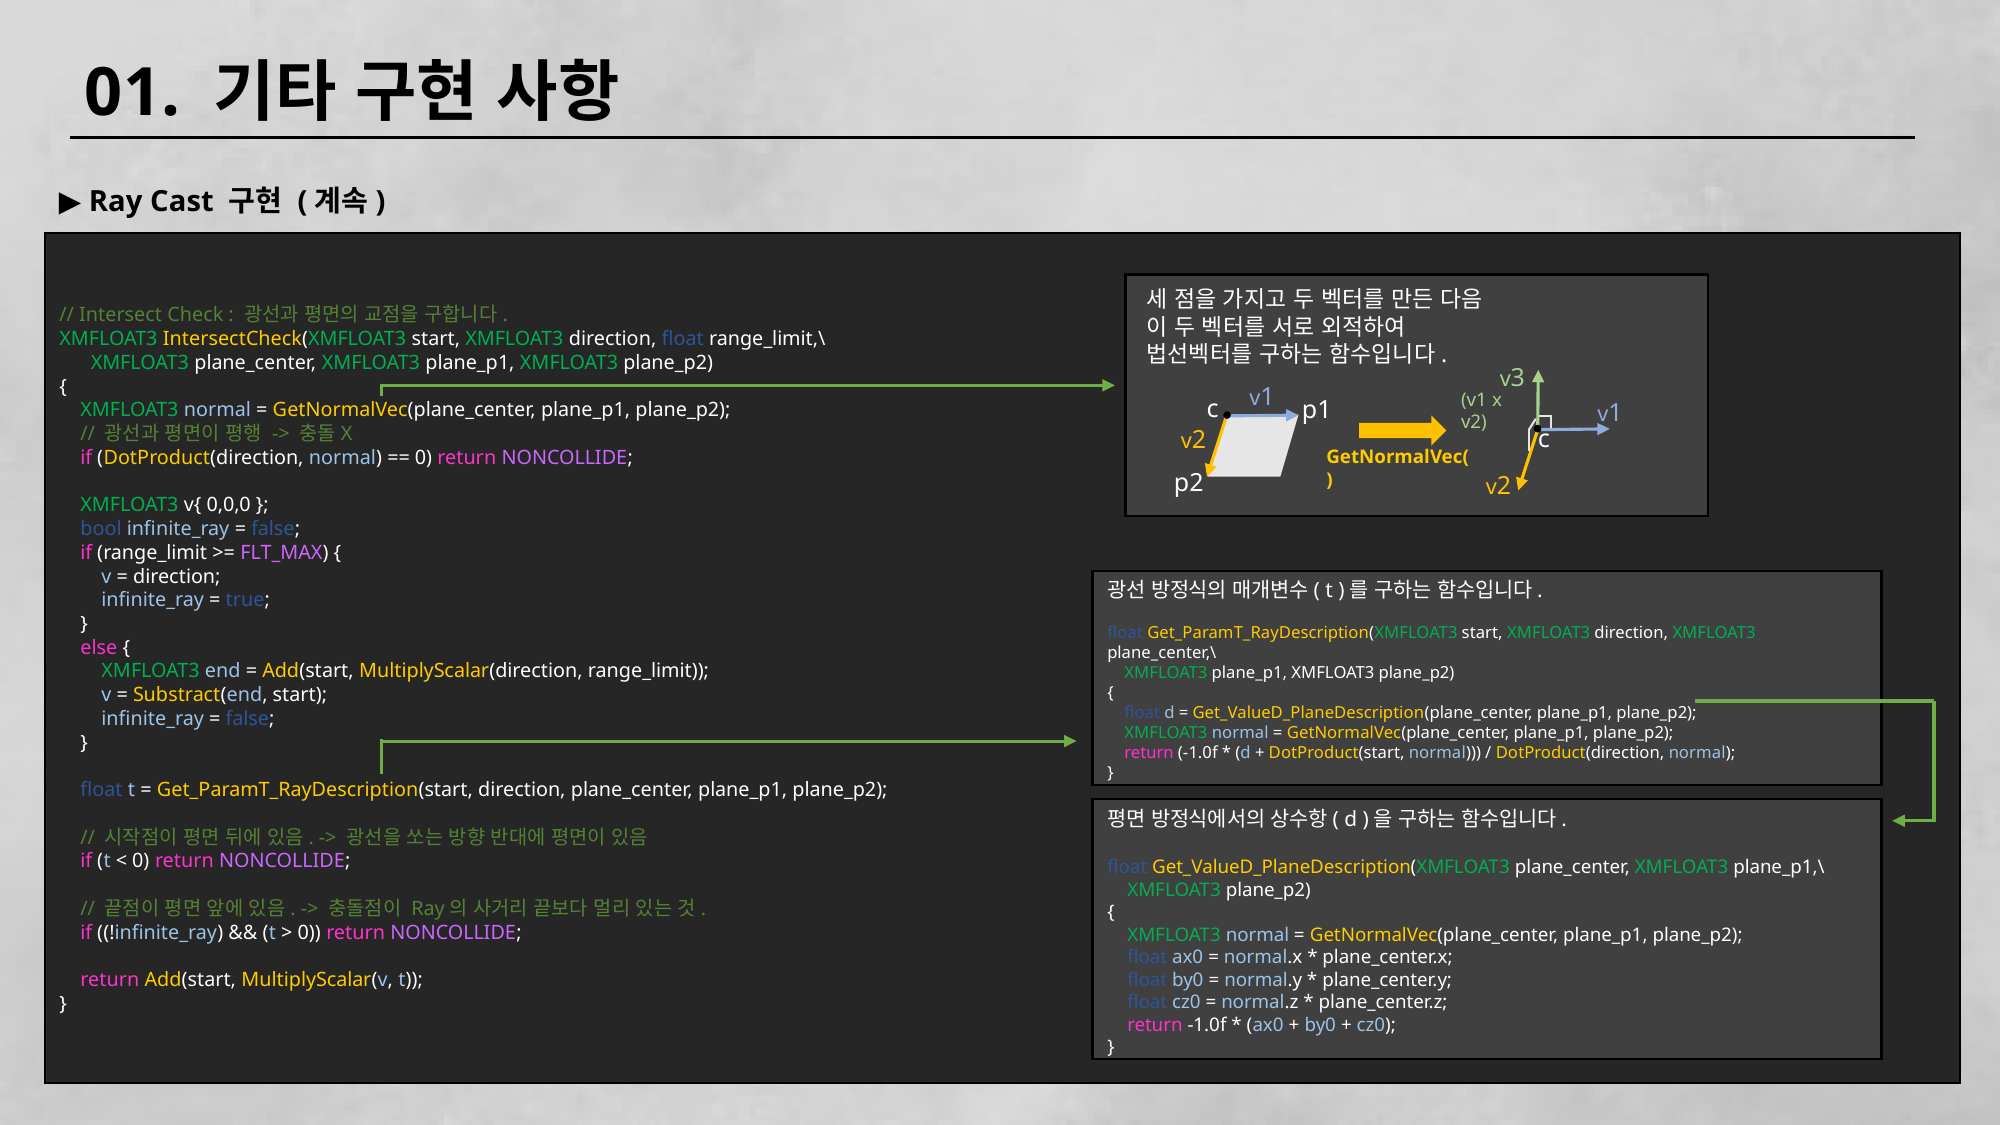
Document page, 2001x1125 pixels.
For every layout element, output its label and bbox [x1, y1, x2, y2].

picture [0, 0, 2000, 1125]
text_box [1528, 418, 1536, 430]
text_box [1518, 428, 1539, 491]
text_box [1206, 414, 1227, 477]
